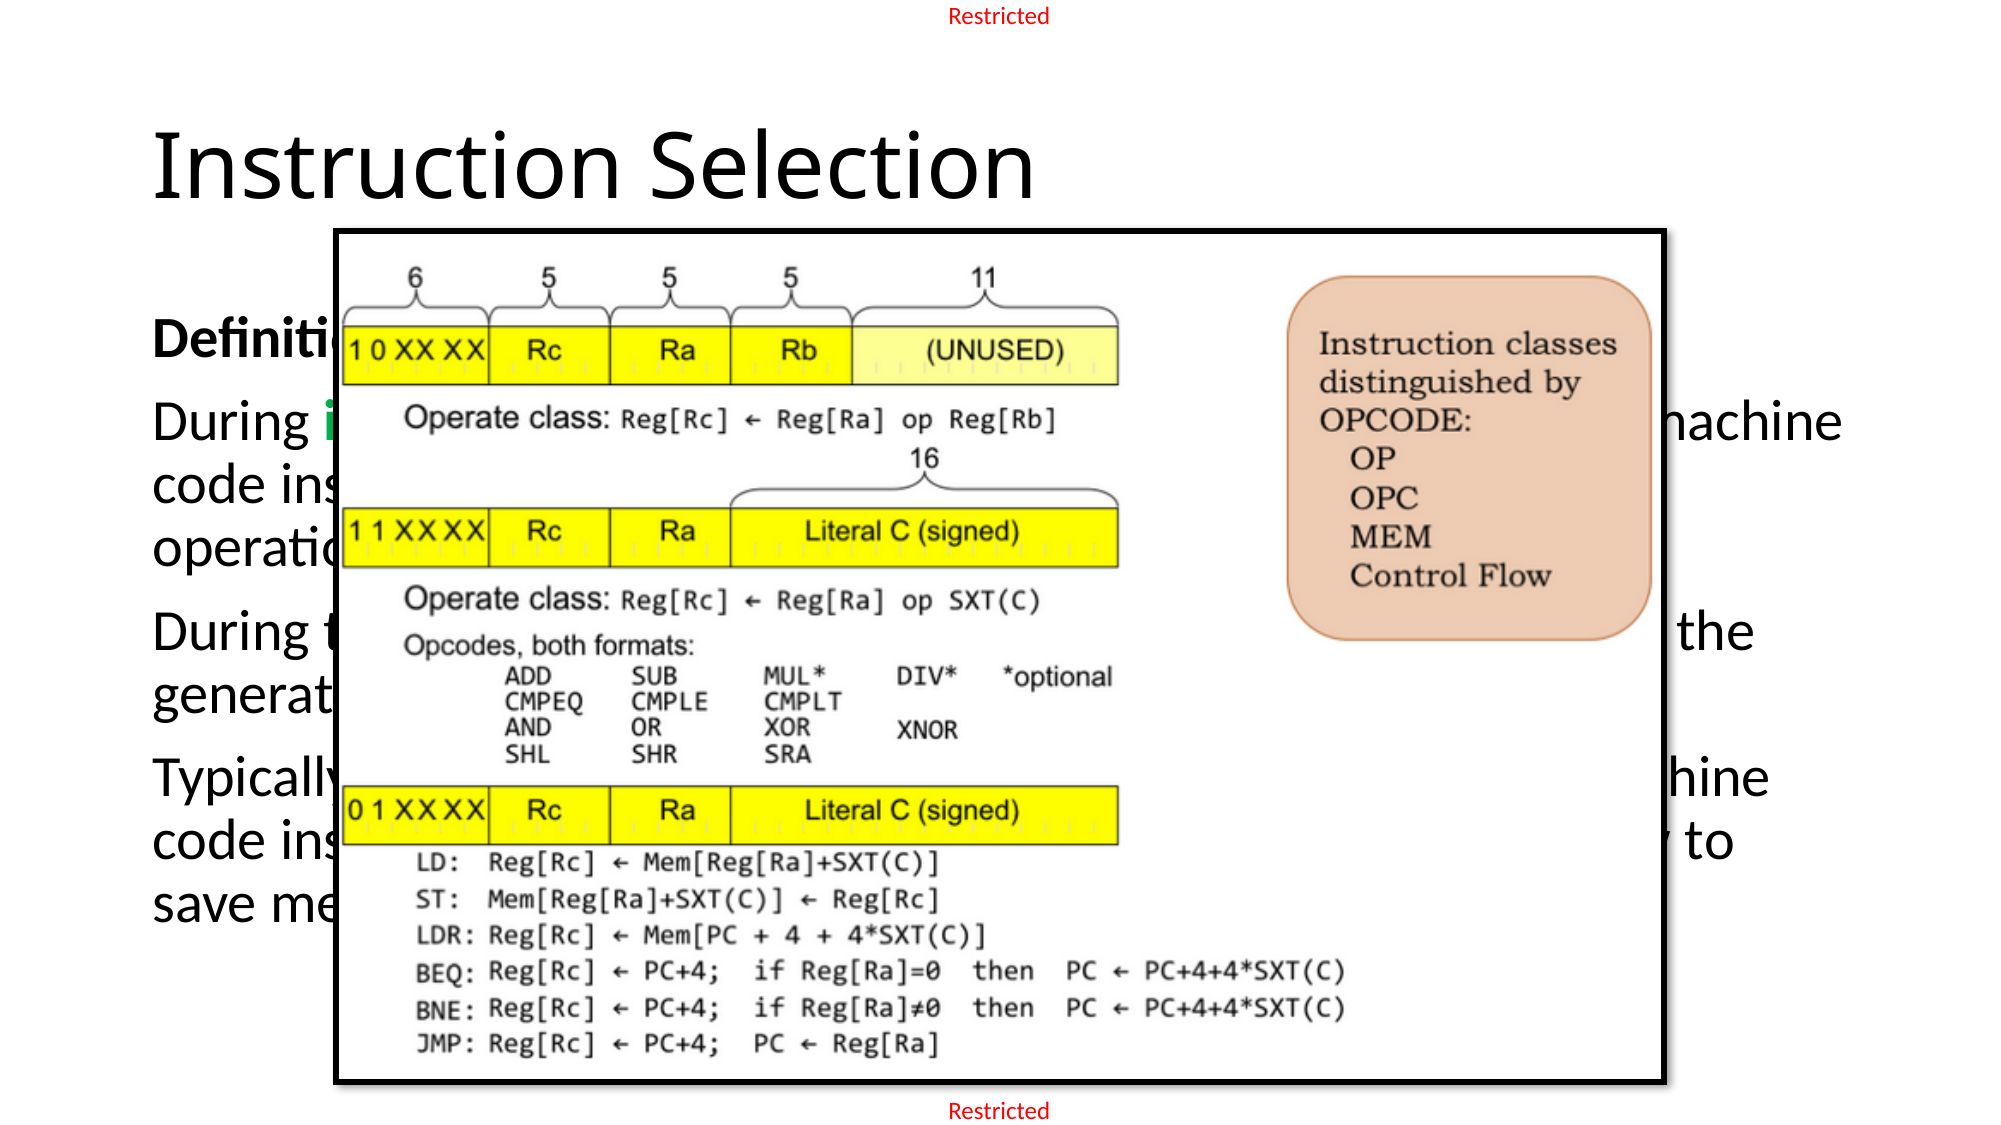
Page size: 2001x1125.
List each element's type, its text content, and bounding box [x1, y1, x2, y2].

list Definition (Instruction Selection): During instruction selection, the compiler chooses the specific machine code instructions (mov, add, jmp, etc) to use to implement each operation in the program. During this step, it might perform some final transformations on the generated code to improve performance and reduce code size. Typically, there might be multiple ways to choose and order machine code instructions. Some might be equivalent, others might allow to save memory/register space, etc. [137, 299, 332, 1014]
list Definition (Instruction Selection): During instruction selection, the compiler chooses the specific machine code instructions (mov, add, jmp, etc) to use to implement each operation in the program. During this step, it might perform some final transformations on the generated code to improve performance and reduce code size. Typically, there might be multiple ways to choose and order machine code instructions. Some might be equivalent, others might allow to save memory/register space, etc. [1677, 299, 1863, 1014]
picture [339, 233, 1661, 1079]
title Instruction Selection [137, 59, 1863, 278]
